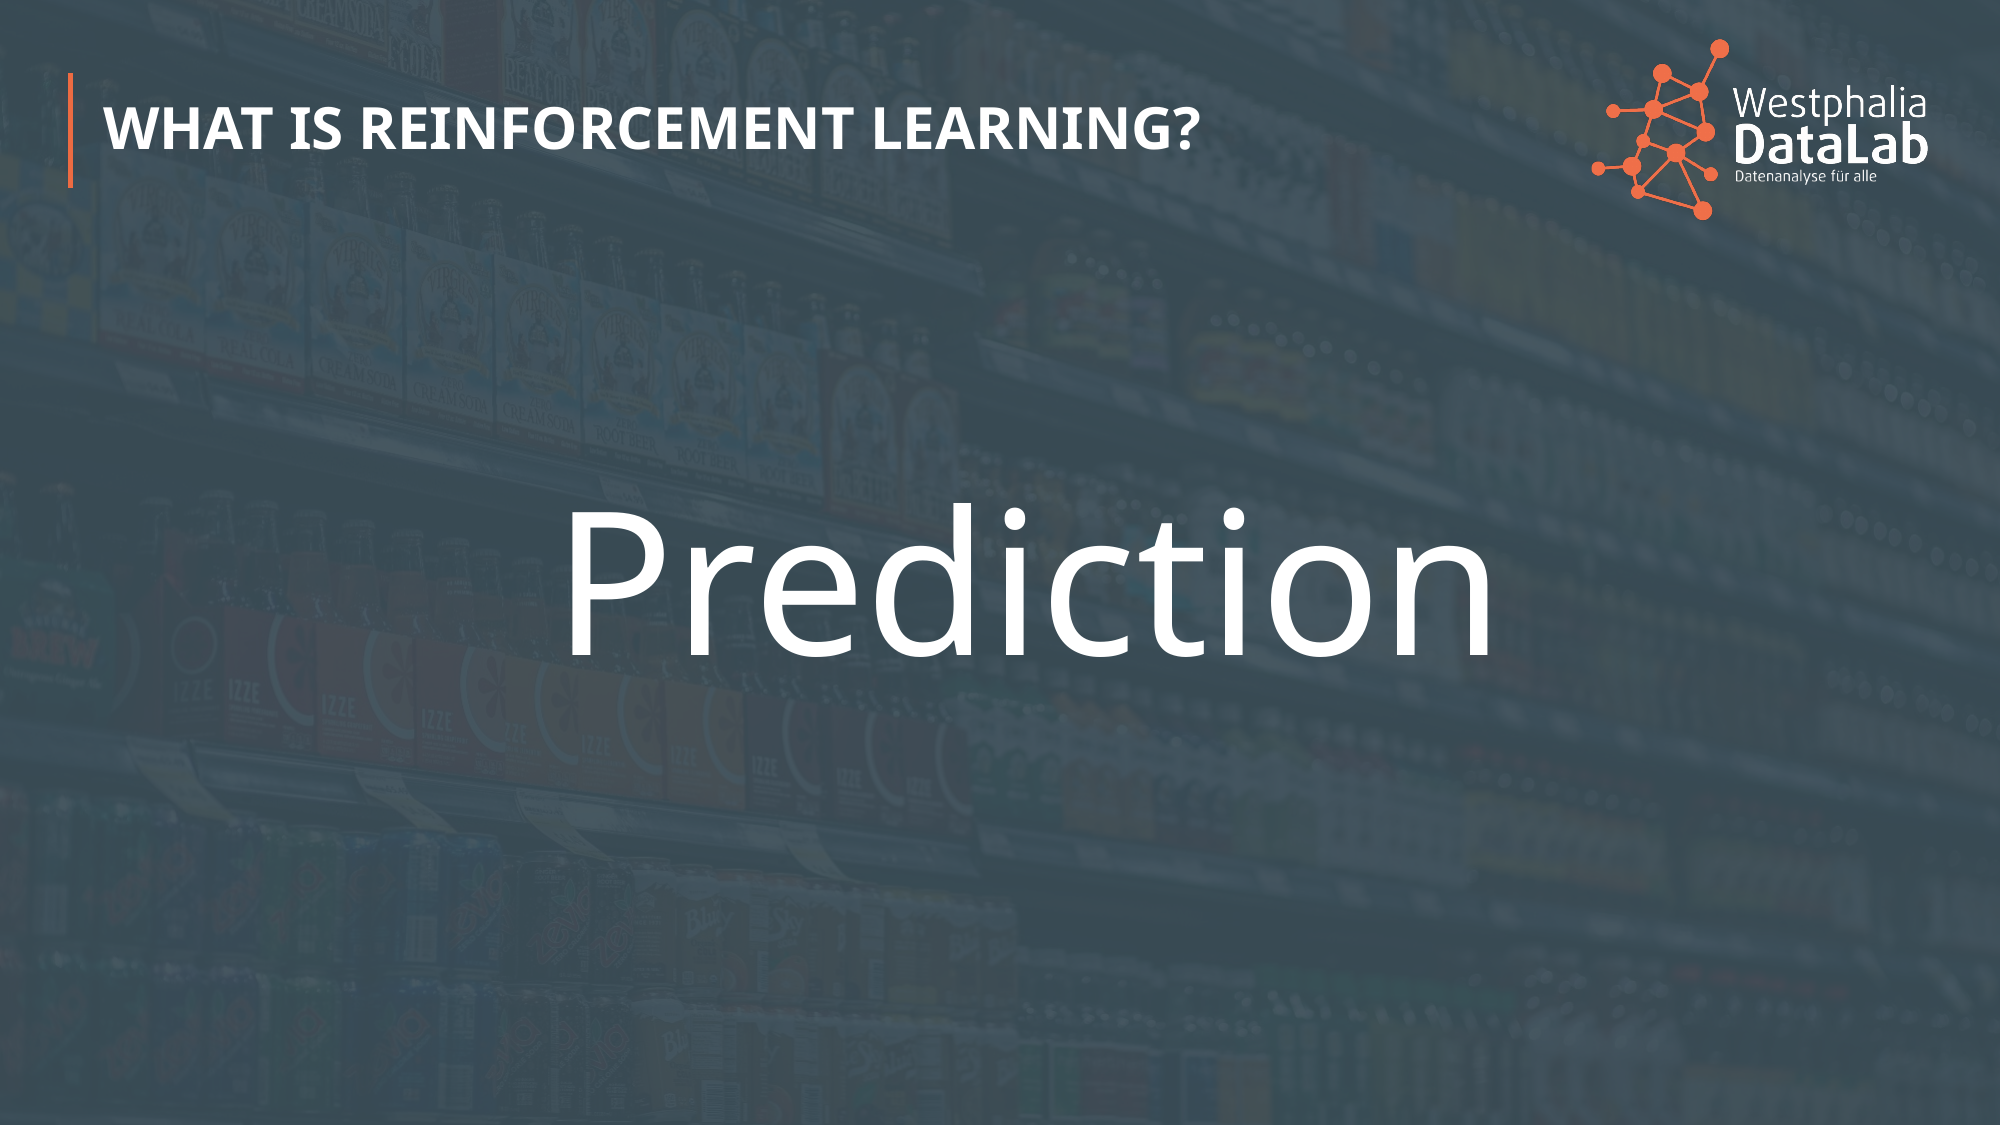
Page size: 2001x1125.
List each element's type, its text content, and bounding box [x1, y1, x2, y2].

text_box Prediction [539, 448, 1585, 704]
text_box WHAT IS REINFORCEMENT LEARNING? [88, 84, 1585, 170]
